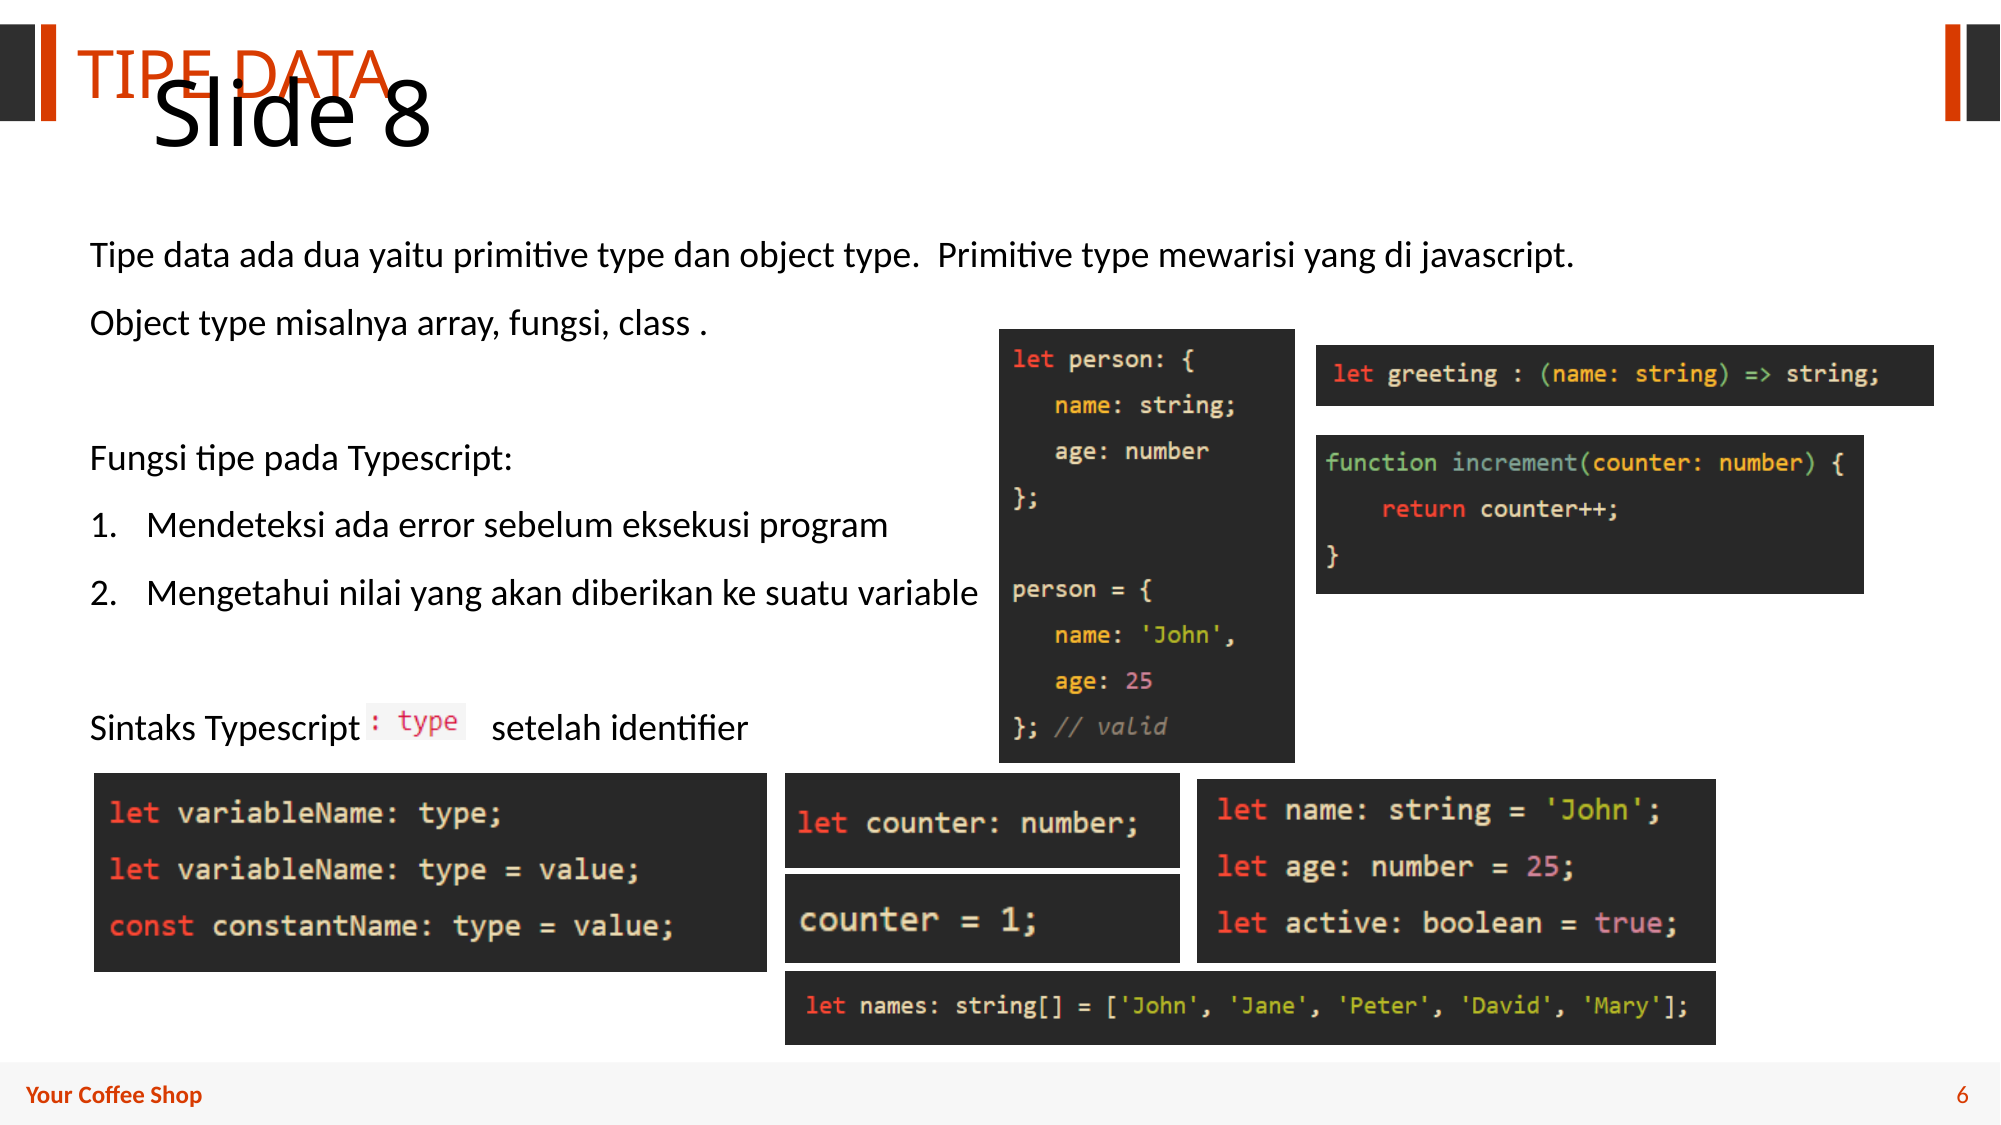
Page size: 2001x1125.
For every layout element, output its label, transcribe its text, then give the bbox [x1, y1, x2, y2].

picture [1316, 435, 1864, 594]
text_box Tipe data ada dua yaitu primitive type dan object type. Primitive type mewarisi yang di javascript. Object type misalnya array, fungsi, class . Fungsi tipe pada Typescript: Mendeteksi ada error sebelum eksekusi program Mengetahui nilai yang akan diberikan ke suatu variable Sintaks Typescript setelah identifier [74, 200, 1592, 755]
picture [785, 971, 1716, 1045]
title Slide 8 [137, 59, 1863, 278]
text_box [0, 24, 57, 122]
picture [999, 329, 1295, 763]
picture [785, 874, 1180, 963]
text_box TIPE DATA [62, 39, 1063, 119]
picture [785, 773, 1180, 868]
picture [94, 773, 767, 972]
picture [1196, 779, 1716, 963]
picture [1316, 345, 1934, 406]
picture [365, 703, 466, 740]
